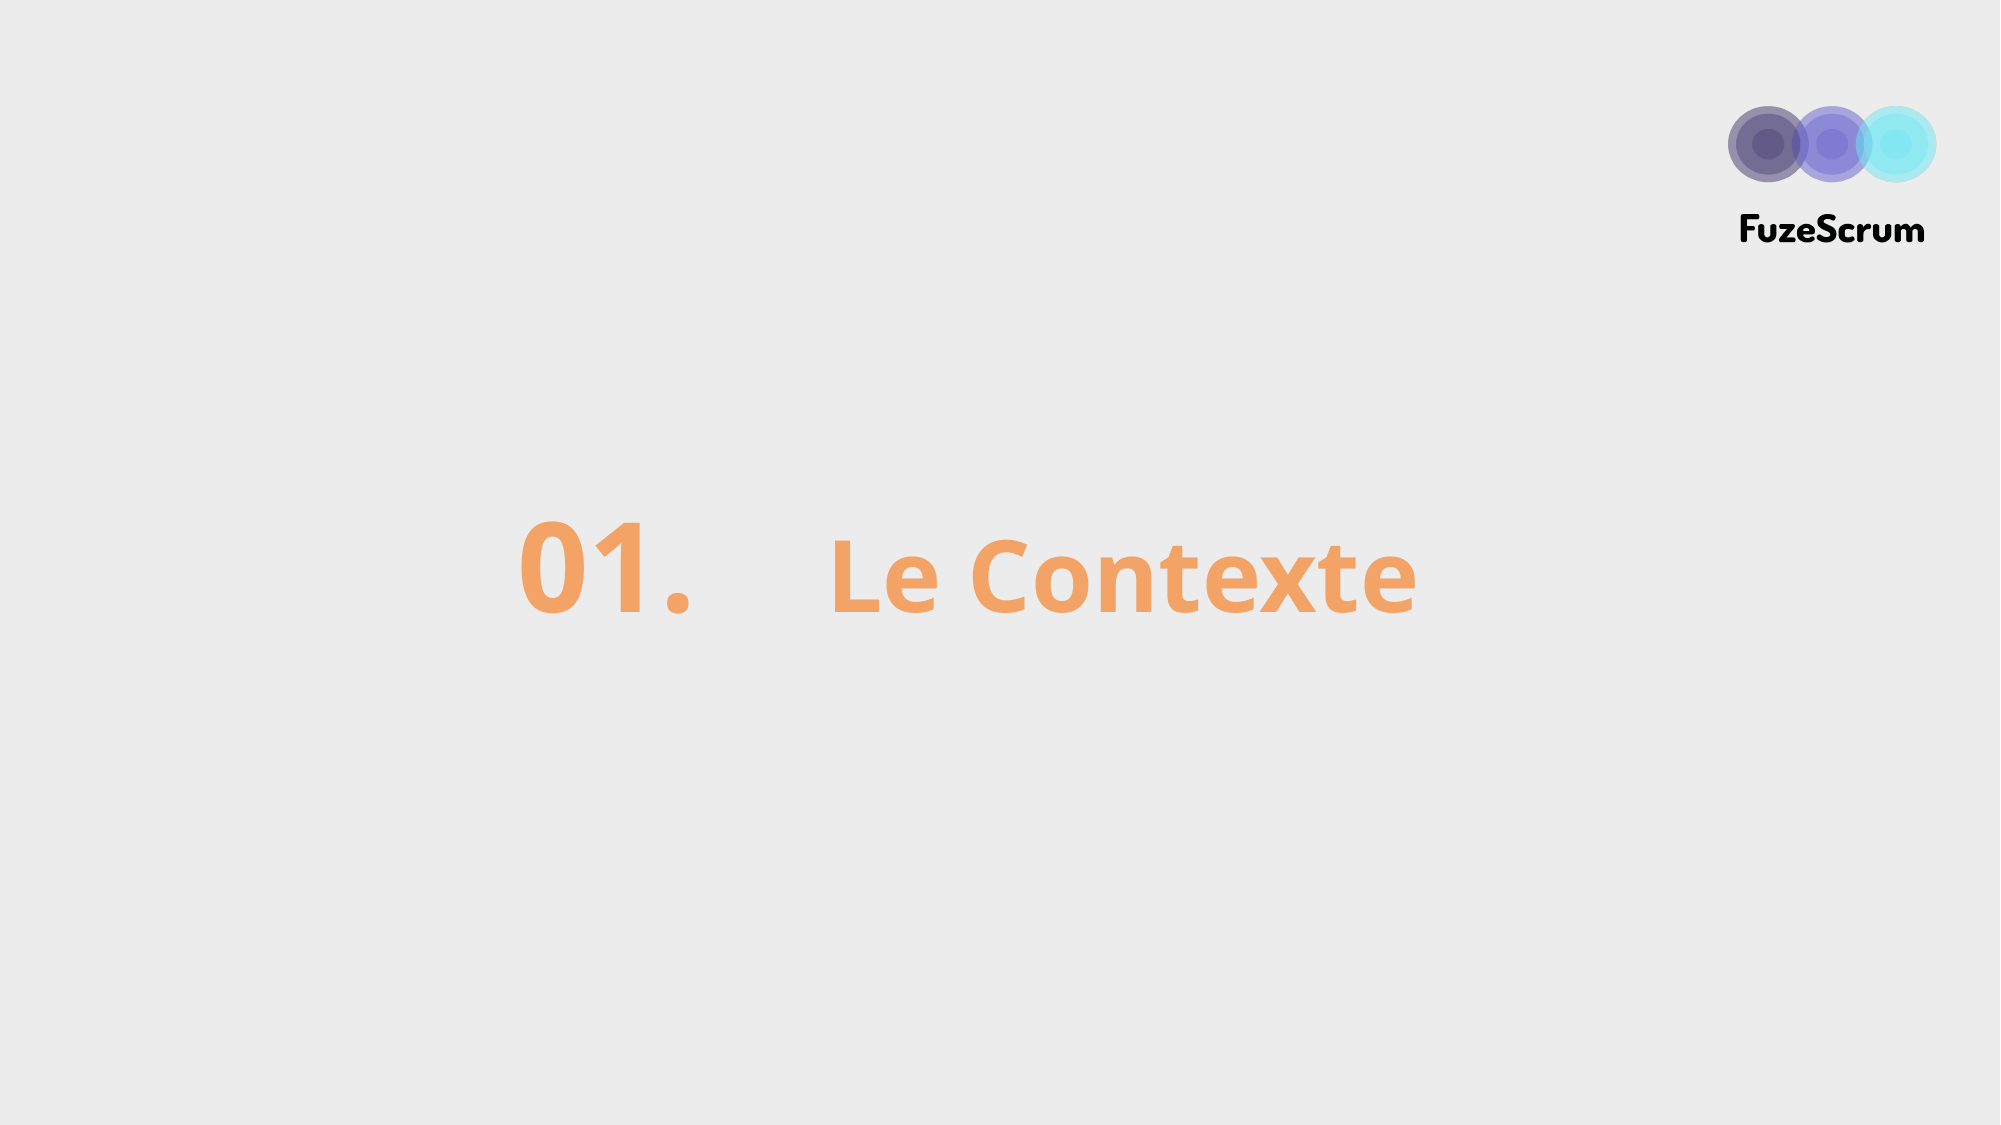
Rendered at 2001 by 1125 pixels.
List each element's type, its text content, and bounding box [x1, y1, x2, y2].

text_box 01. Le Contexte [502, 519, 1498, 606]
picture [1664, 0, 2000, 318]
